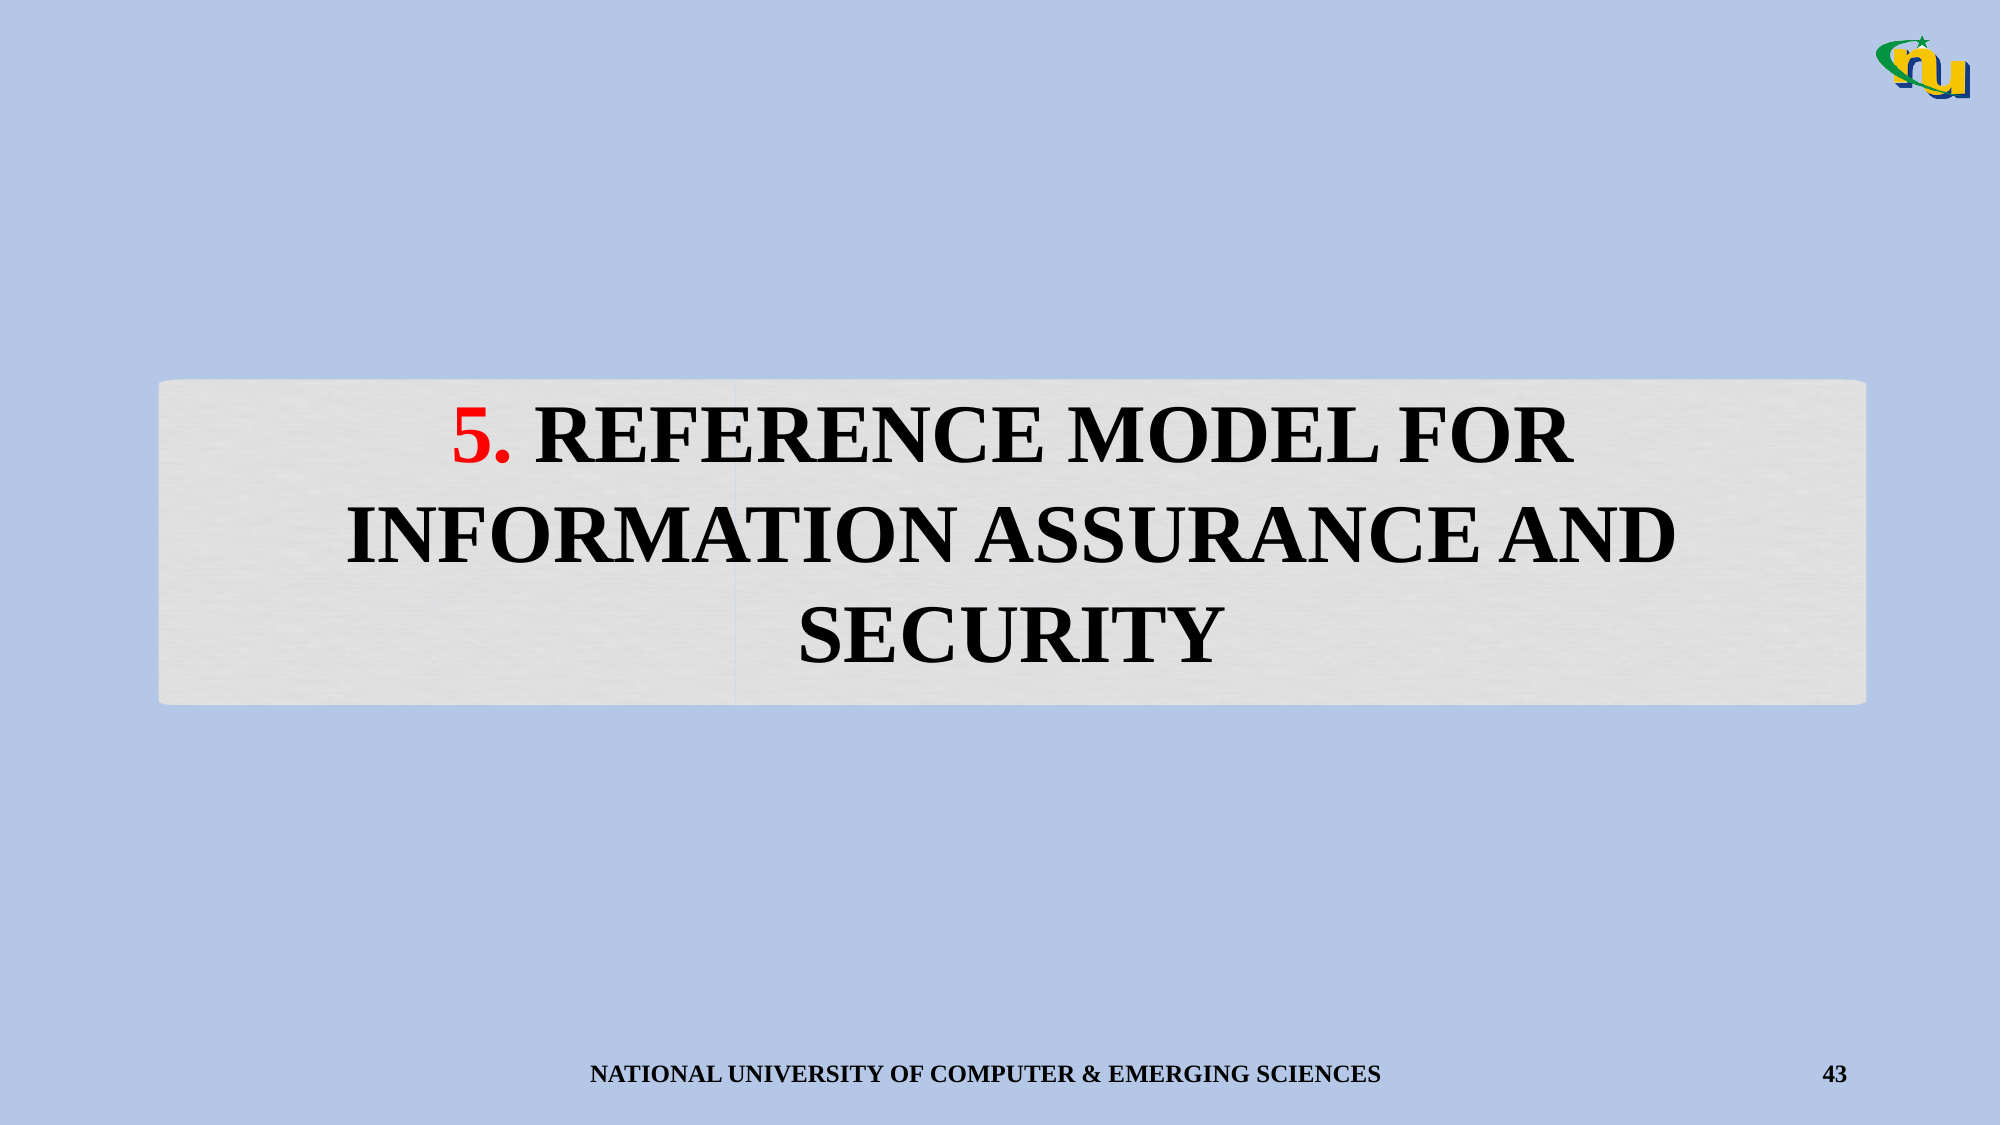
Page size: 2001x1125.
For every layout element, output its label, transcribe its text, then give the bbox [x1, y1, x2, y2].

slide_number 43 [1413, 1042, 1863, 1103]
picture [1866, 24, 1987, 108]
footer NATIONAL UNIVERSITY OF COMPUTER & EMERGING SCIENCES [559, 1042, 1413, 1103]
text_box 5. REFERENCE MODEL FOR INFORMATION ASSURANCE AND SECURITY [158, 379, 1867, 705]
